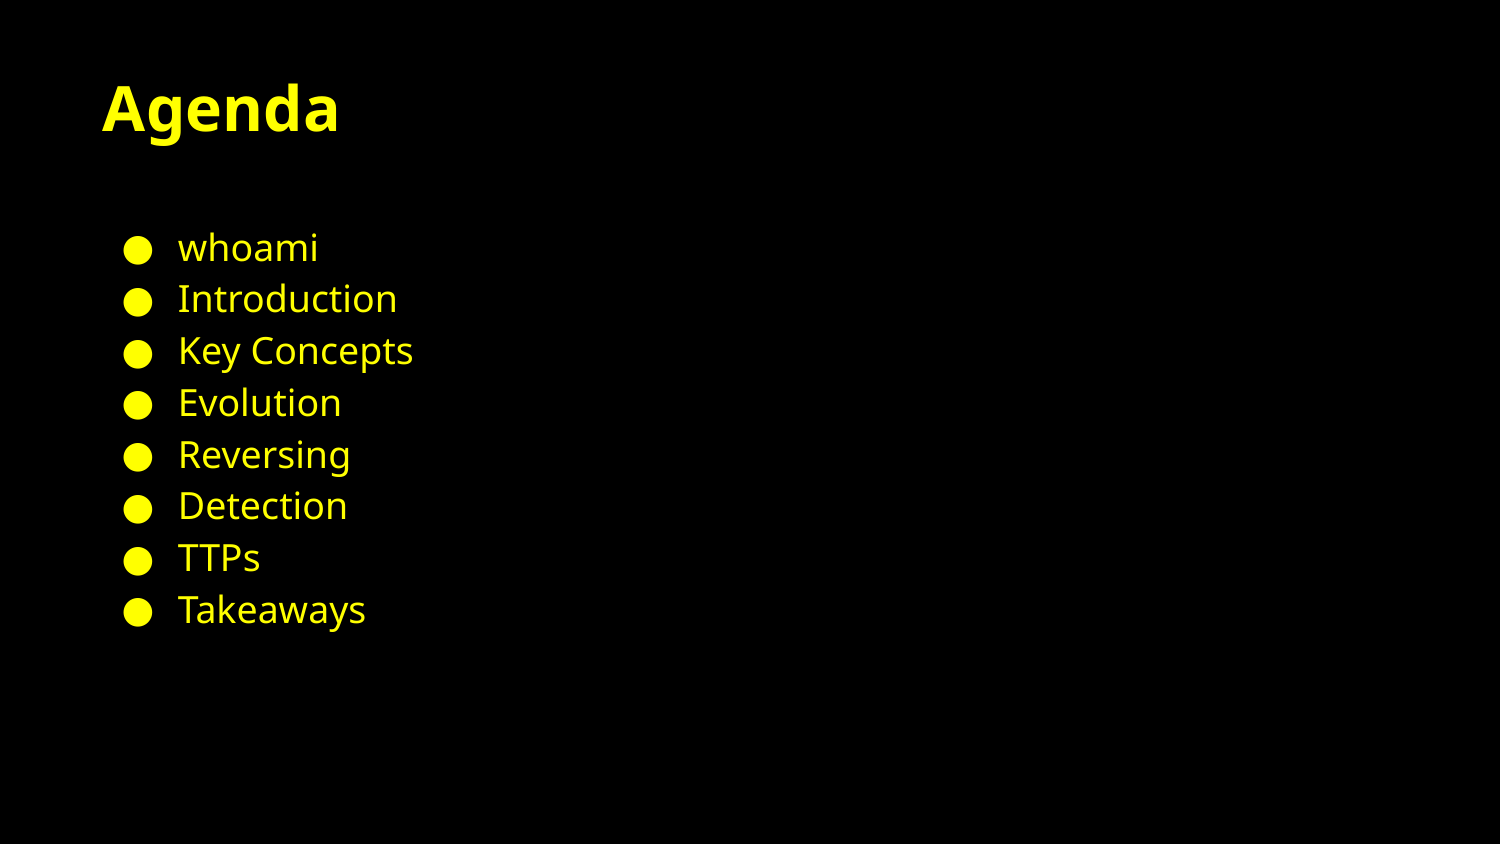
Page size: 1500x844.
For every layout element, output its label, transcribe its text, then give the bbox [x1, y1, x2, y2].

title whoami Introduction Key Concepts Evolution Reversing Detection TTPs Takeaways [87, 202, 941, 706]
title Agenda [87, 54, 941, 181]
